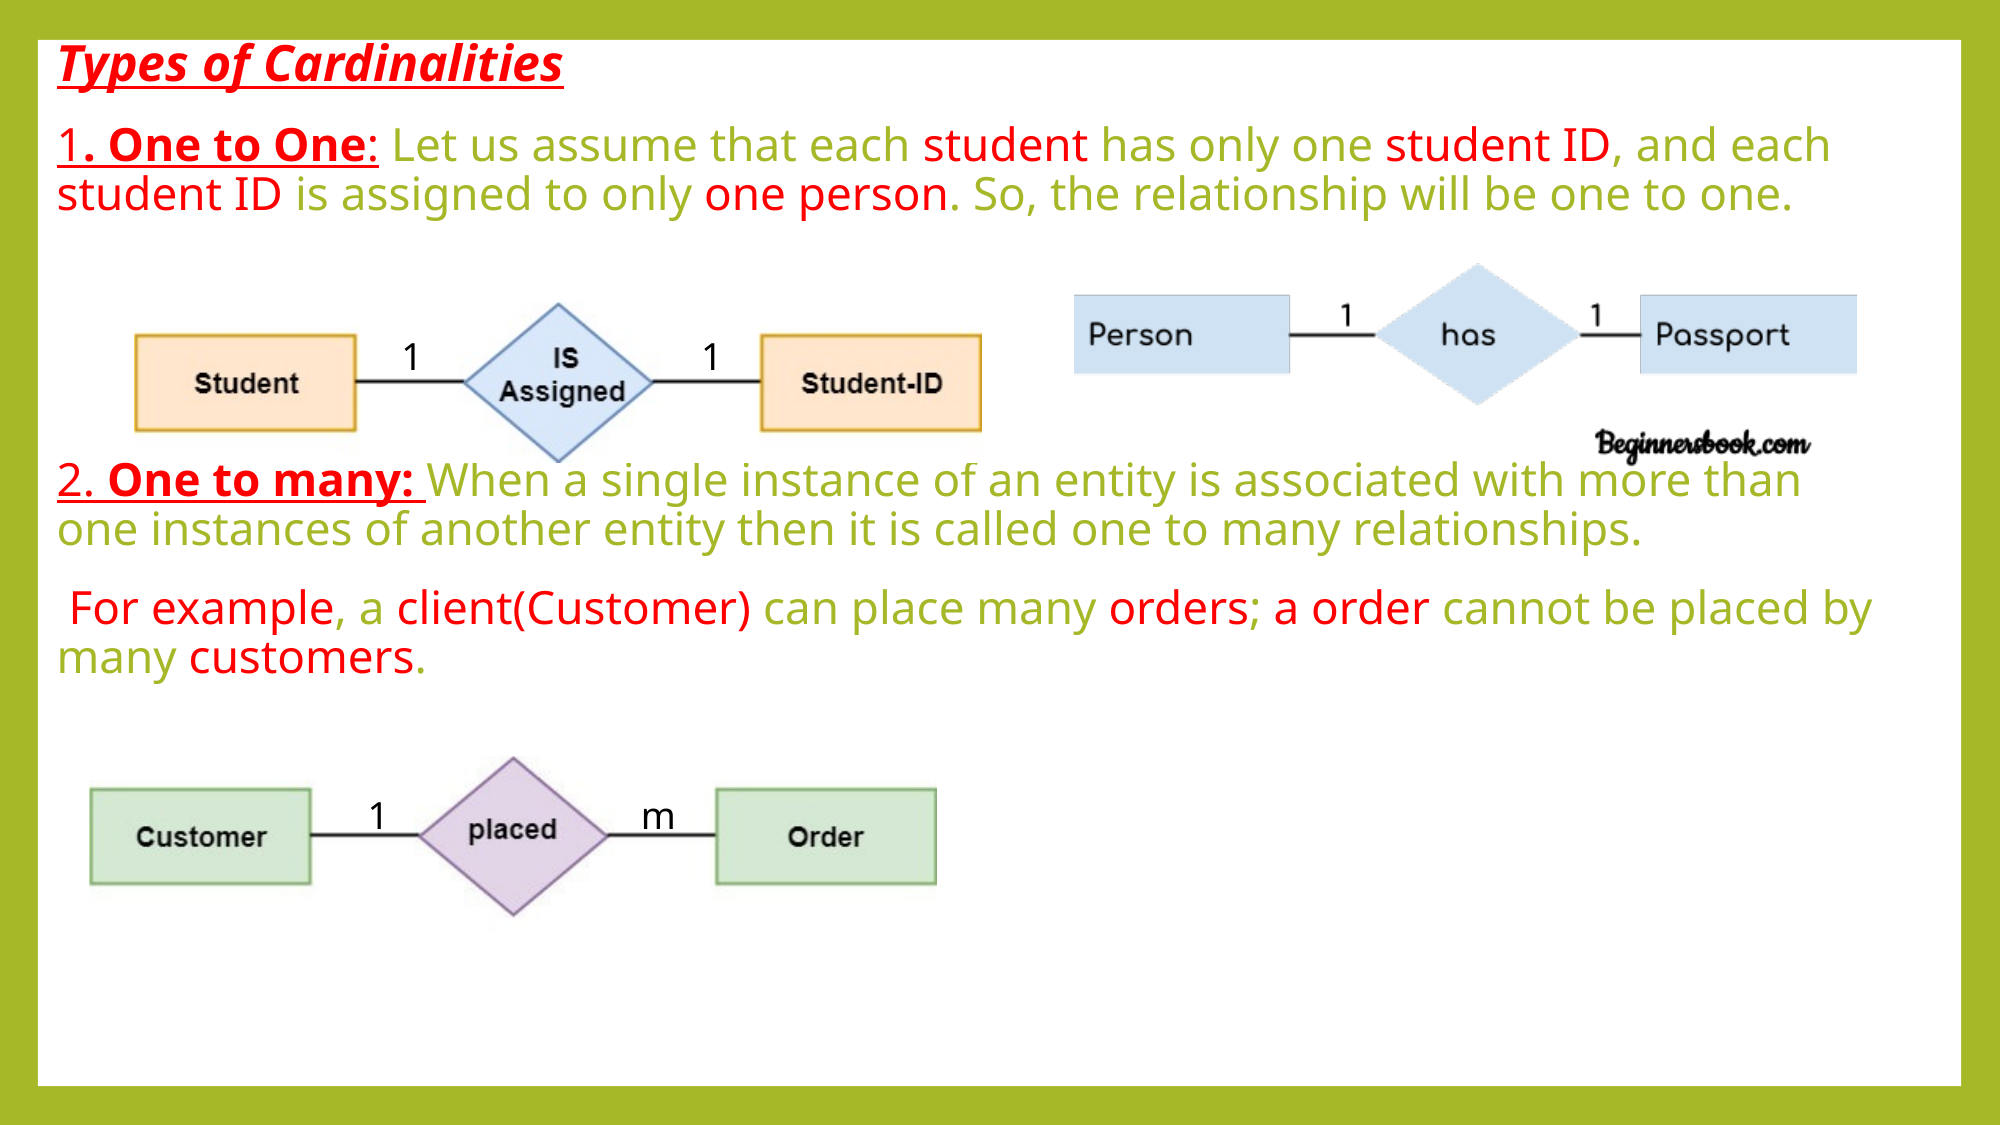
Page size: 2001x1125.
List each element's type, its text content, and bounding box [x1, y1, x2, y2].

picture [89, 755, 937, 935]
picture [1074, 238, 1857, 474]
picture [134, 302, 982, 463]
list Types of Cardinalities 1. One to One: Let us assume that each student has only one student ID, and each student ID is assigned to only one person. So, the relationship will be one to one. 2. One to many: When a single instance of an entity is associated with more than one instances of another entity then it is called one to many relationships. For example, a client(Customer) can place many orders; a order cannot be placed by many customers. [41, 31, 1907, 1059]
